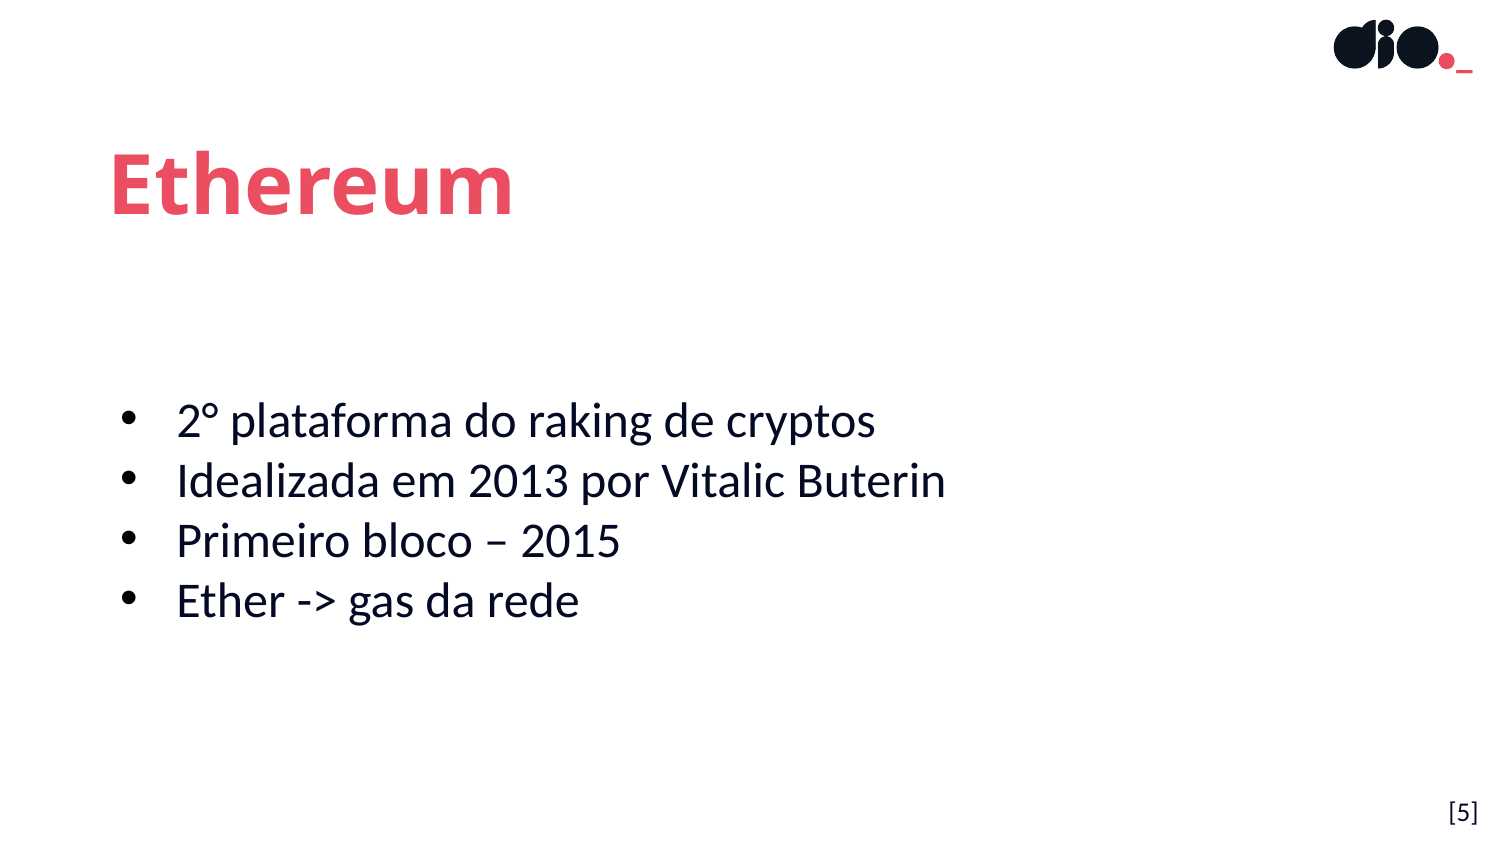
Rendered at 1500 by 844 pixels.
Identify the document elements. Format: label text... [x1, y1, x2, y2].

picture [1333, 19, 1473, 74]
text_box Ethereum [92, 104, 1408, 243]
text_box 2° plataforma do raking de cryptos Idealizada em 2013 por Vitalic Buterin Primeiro bloco – 2015 Ether -> gas da rede [92, 304, 1405, 711]
slide_number [5] [1403, 779, 1494, 844]
